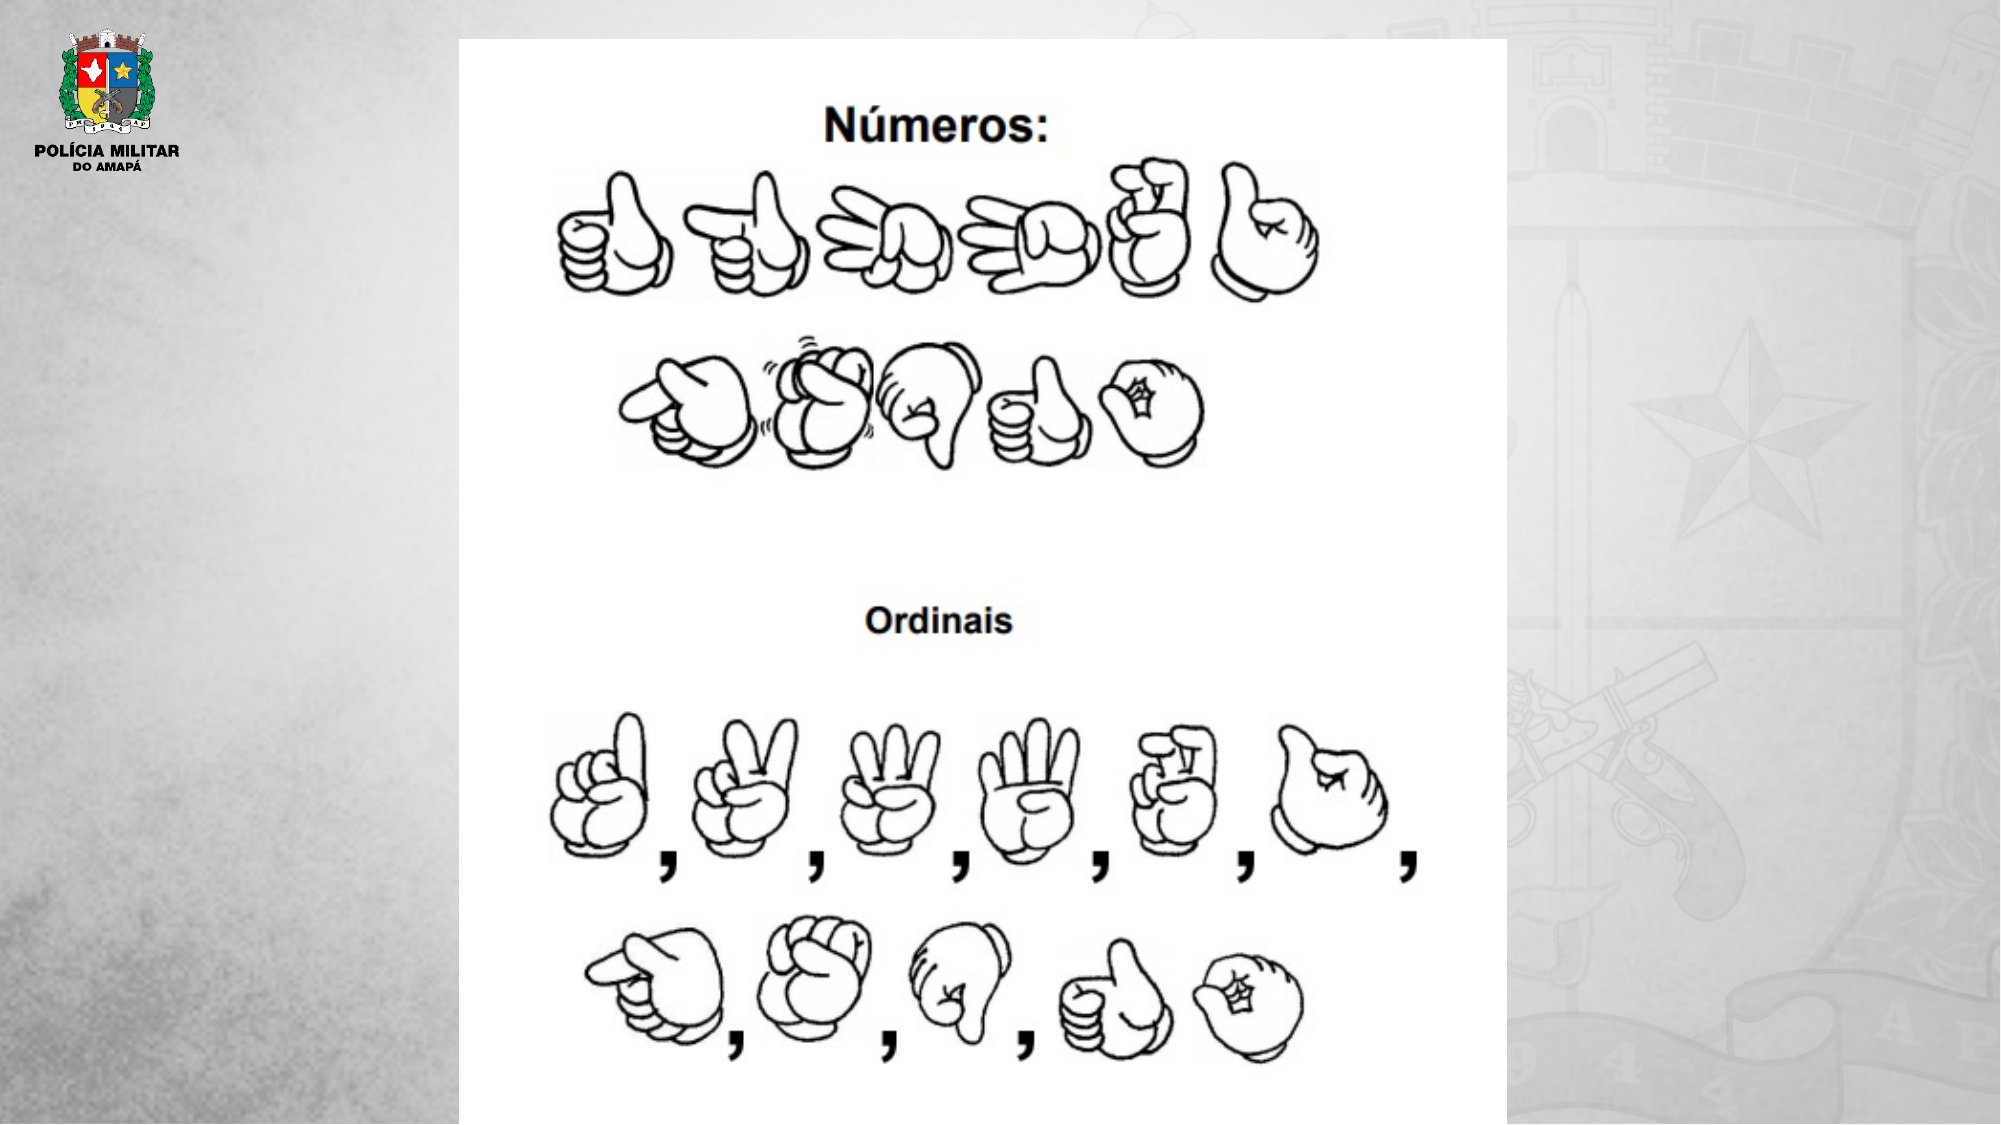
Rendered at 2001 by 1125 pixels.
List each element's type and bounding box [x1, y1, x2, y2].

picture [0, 0, 2001, 1125]
list [458, 39, 1507, 1125]
